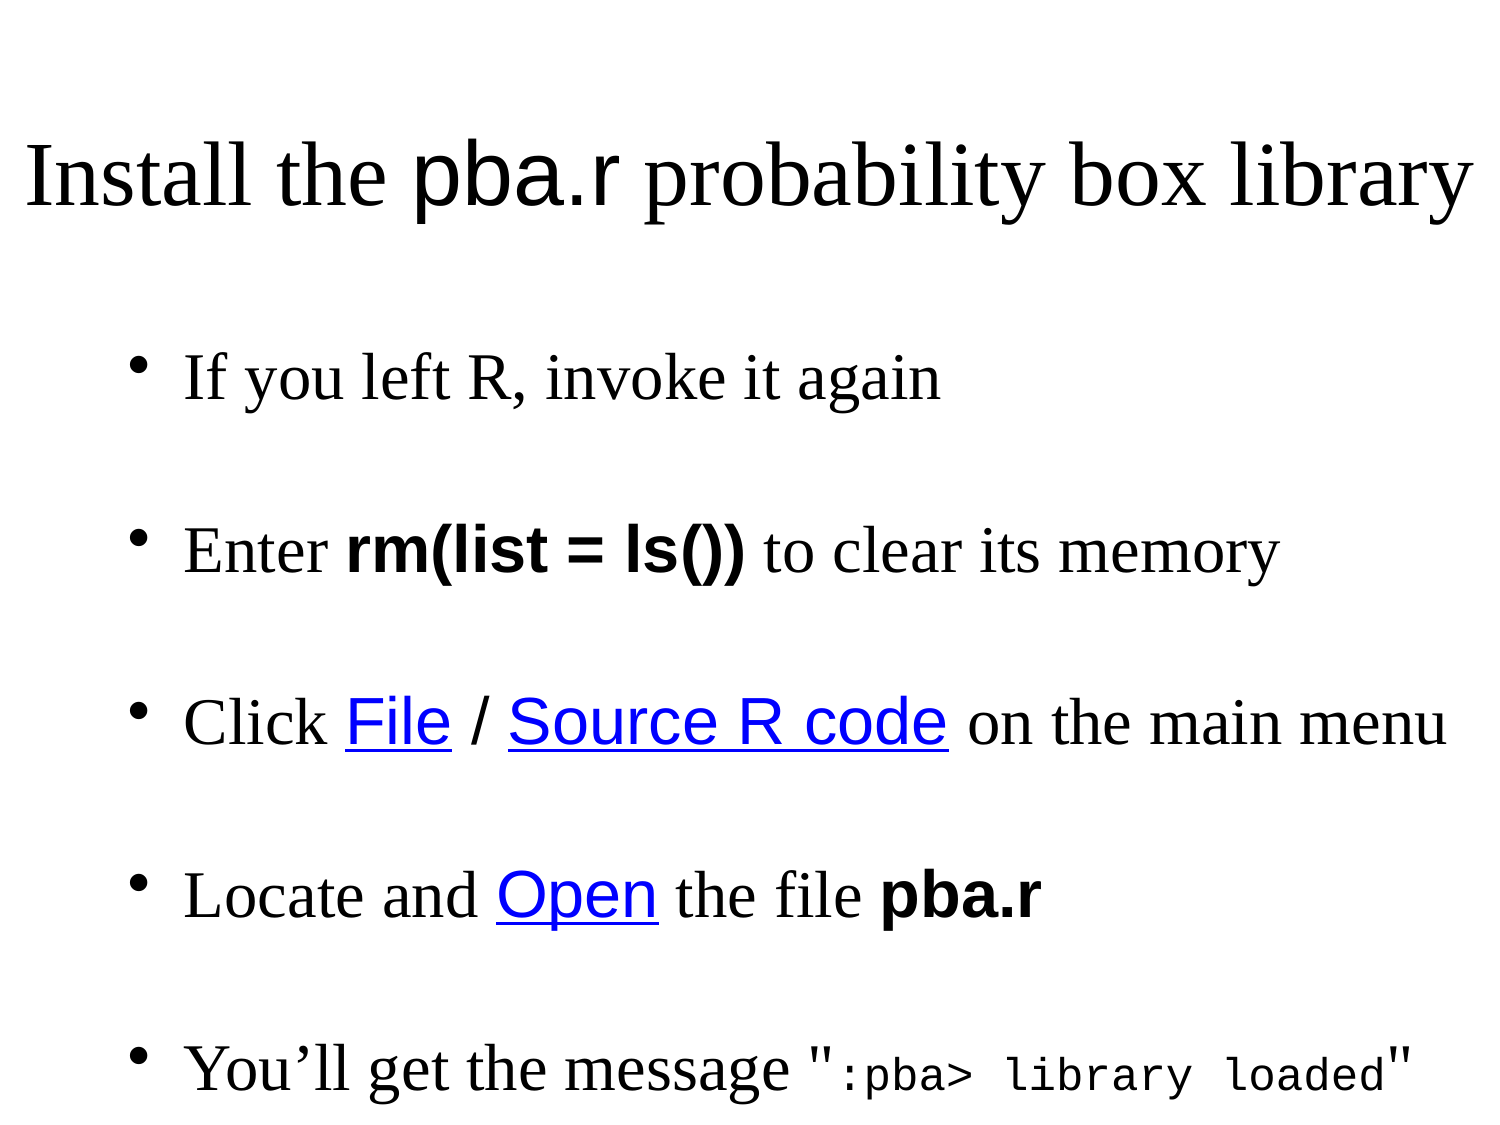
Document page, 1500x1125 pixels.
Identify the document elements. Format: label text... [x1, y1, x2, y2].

title Install the pba.r probability box library [0, 75, 1500, 263]
list If you left R, invoke it again Enter rm(list = ls()) to clear its memory Click File / Source R code on the main menu Locate and Open the file pba.r You’ll get the message ":pba> library loaded" [112, 324, 1475, 1075]
